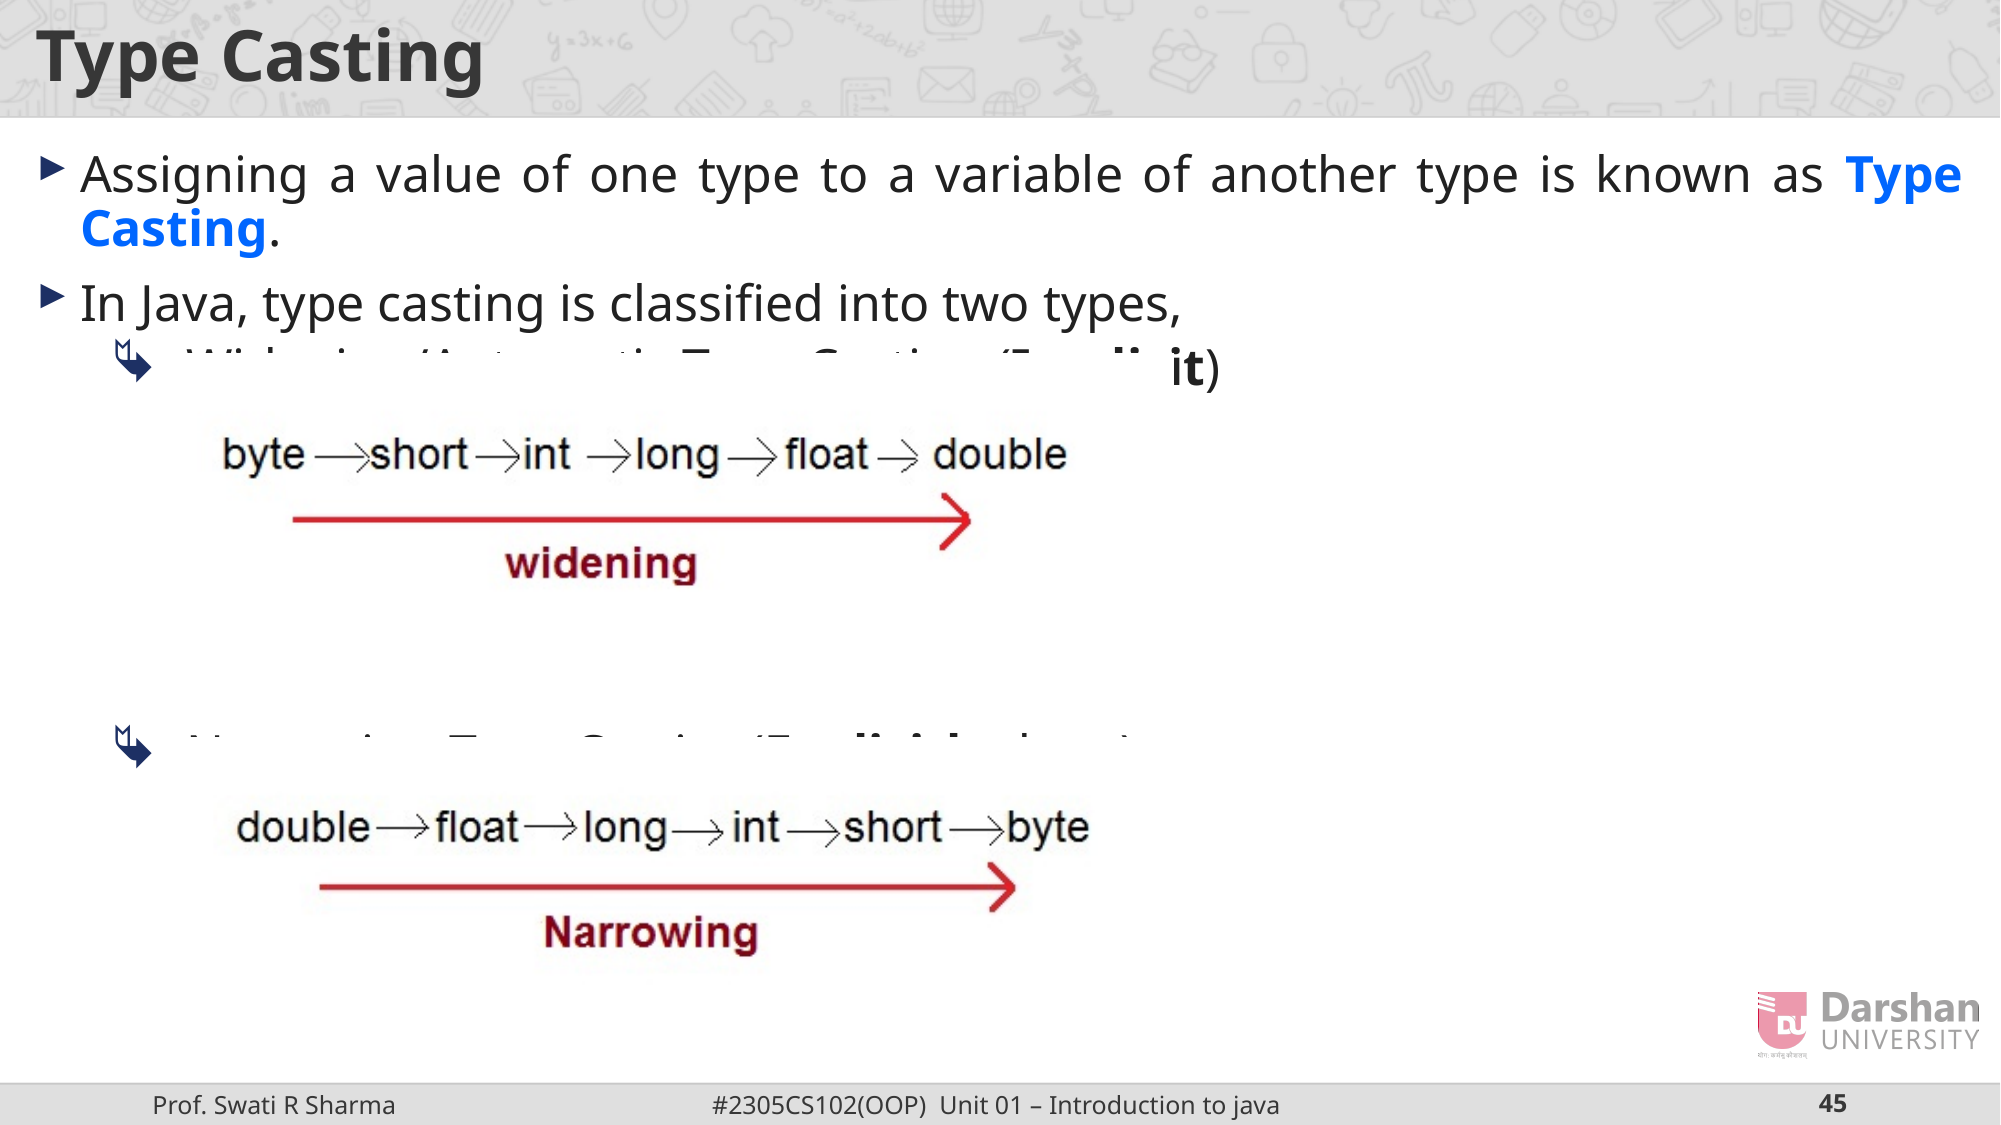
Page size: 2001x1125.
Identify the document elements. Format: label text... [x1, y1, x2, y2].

title Type Casting [0, 0, 2000, 117]
list Assigning a value of one type to a variable of another type is known as Type Casting. In Java, type casting is classified into two types, Widening/Automatic Type Casting (Implicit) Narrowing Type Casting(Explicitly done) [21, 141, 1979, 1059]
picture [169, 353, 1174, 619]
picture [184, 737, 1189, 1003]
